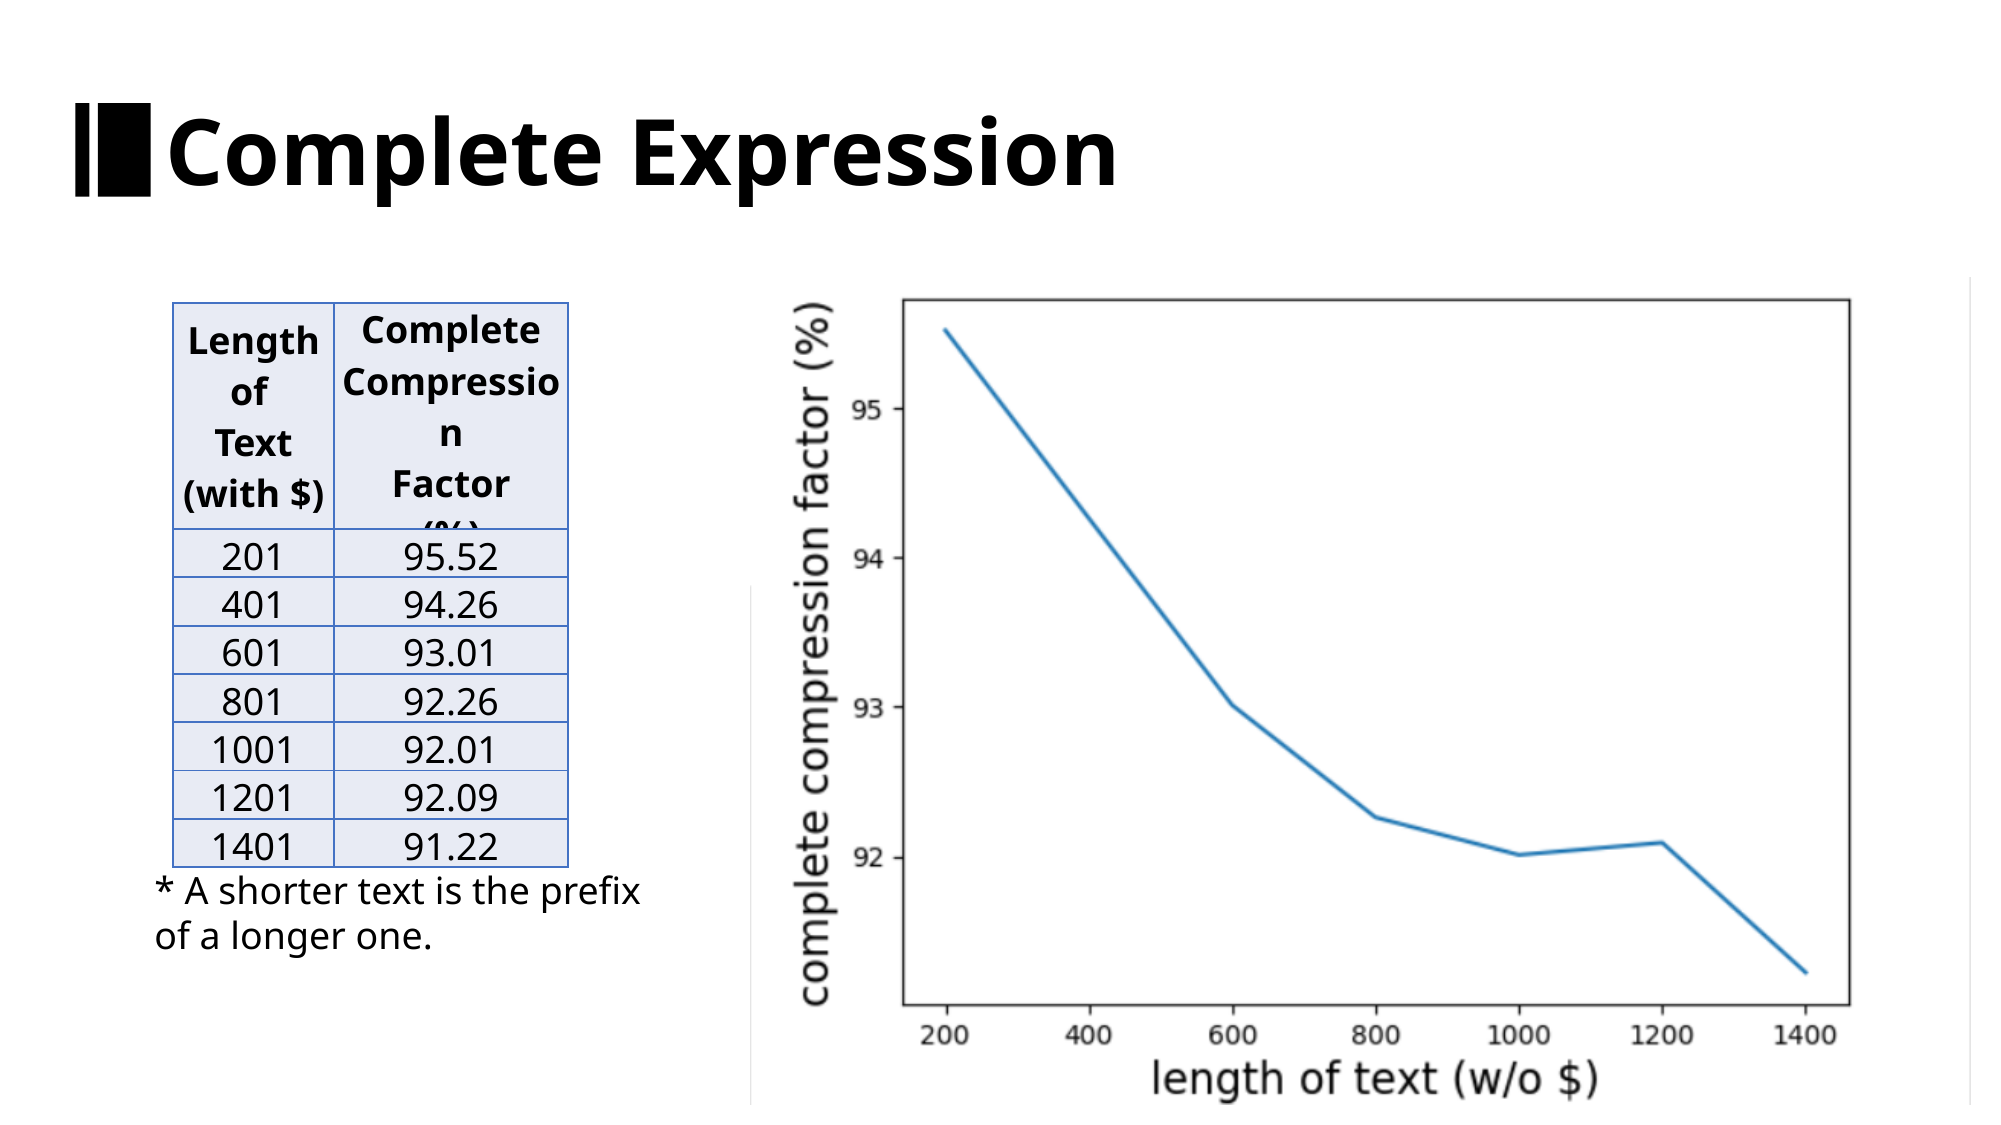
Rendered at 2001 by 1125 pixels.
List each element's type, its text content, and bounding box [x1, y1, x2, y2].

table_cell 601 [174, 627, 333, 673]
picture [749, 277, 1971, 1105]
table_header Length of Text (with $) [174, 436, 333, 528]
table_cell 92.01 [335, 723, 567, 770]
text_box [75, 86, 1574, 436]
table_cell 1201 [174, 771, 333, 818]
table_cell 401 [174, 578, 333, 625]
table_cell 1401 [174, 820, 333, 859]
table_header Complete Compression Factor (%) [335, 436, 567, 528]
table_cell 95.52 [335, 530, 567, 576]
table_cell 92.26 [335, 675, 567, 721]
text_box * A shorter text is the prefix of a longer one. [139, 859, 667, 965]
table_cell 94.26 [335, 578, 567, 625]
table_cell 92.09 [335, 771, 567, 818]
table_cell 801 [174, 675, 333, 721]
table_cell 201 [174, 530, 333, 576]
table_cell 93.01 [335, 627, 567, 673]
table_cell 1001 [174, 723, 333, 770]
table_cell 91.22 [335, 820, 567, 859]
